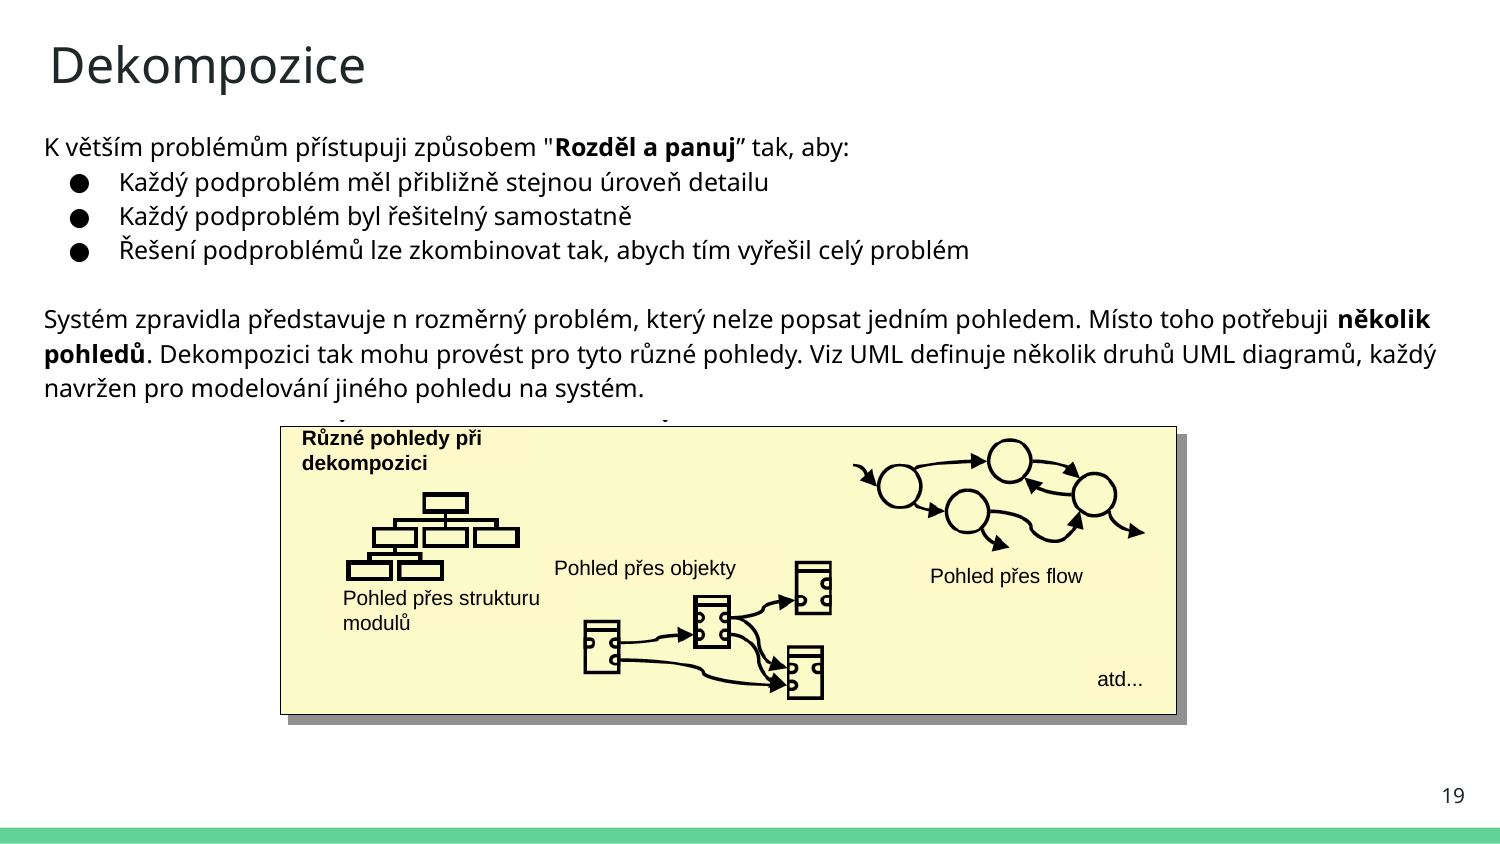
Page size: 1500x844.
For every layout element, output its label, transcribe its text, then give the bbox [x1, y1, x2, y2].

title Dekompozice [34, 18, 1433, 112]
list K větším problémům přístupuji způsobem "Rozděl a panuj” tak, aby: Každý podproblém měl přibližně stejnou úroveň detailu Každý podproblém byl řešitelný samostatně Řešení podproblémů lze zkombinovat tak, abych tím vyřešil celý problém Systém zpravidla představuje n rozměrný problém, který nelze popsat jedním pohledem. Místo toho potřebuji několik pohledů. Dekompozici tak mohu provést pro tyto různé pohledy. Viz UML definuje několik druhů UML diagramů, každý navržen pro modelování jiného pohledu na systém. [28, 112, 1472, 844]
slide_number 19 [1389, 764, 1480, 830]
picture [272, 420, 1195, 731]
